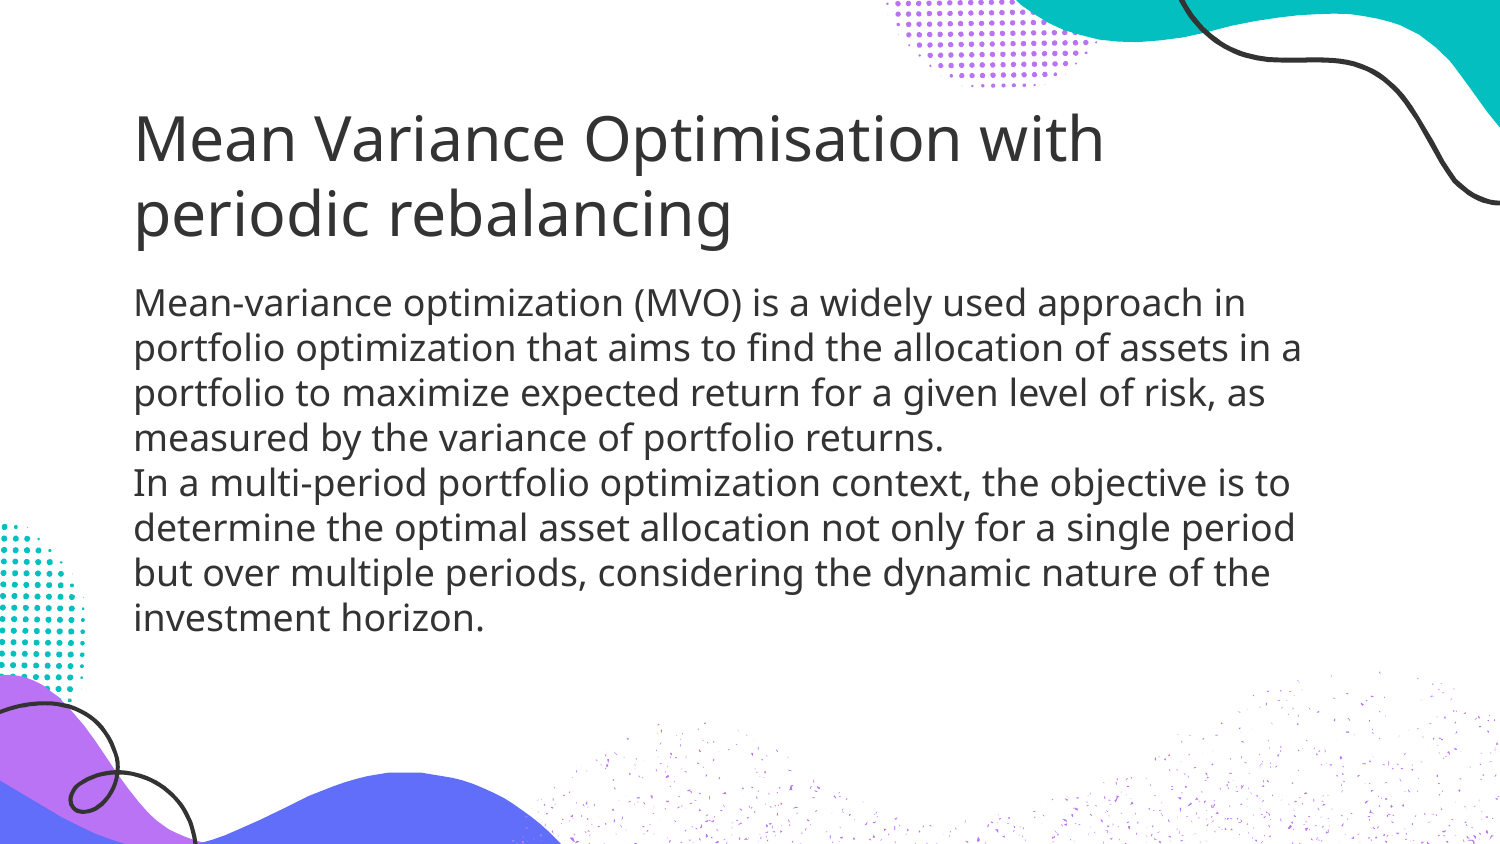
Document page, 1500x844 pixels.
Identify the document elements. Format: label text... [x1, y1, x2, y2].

picture [448, 671, 1500, 844]
subtitle Mean-variance optimization (MVO) is a widely used approach in portfolio optimization that aims to find the allocation of assets in a portfolio to maximize expected return for a given level of risk, as measured by the variance of portfolio returns. In a multi-period portfolio optimization context, the objective is to determine the optimal asset allocation not only for a single period but over multiple periods, considering the dynamic nature of the investment horizon. [118, 263, 1350, 767]
title Mean Variance Optimisation with periodic rebalancing [118, 175, 1236, 263]
